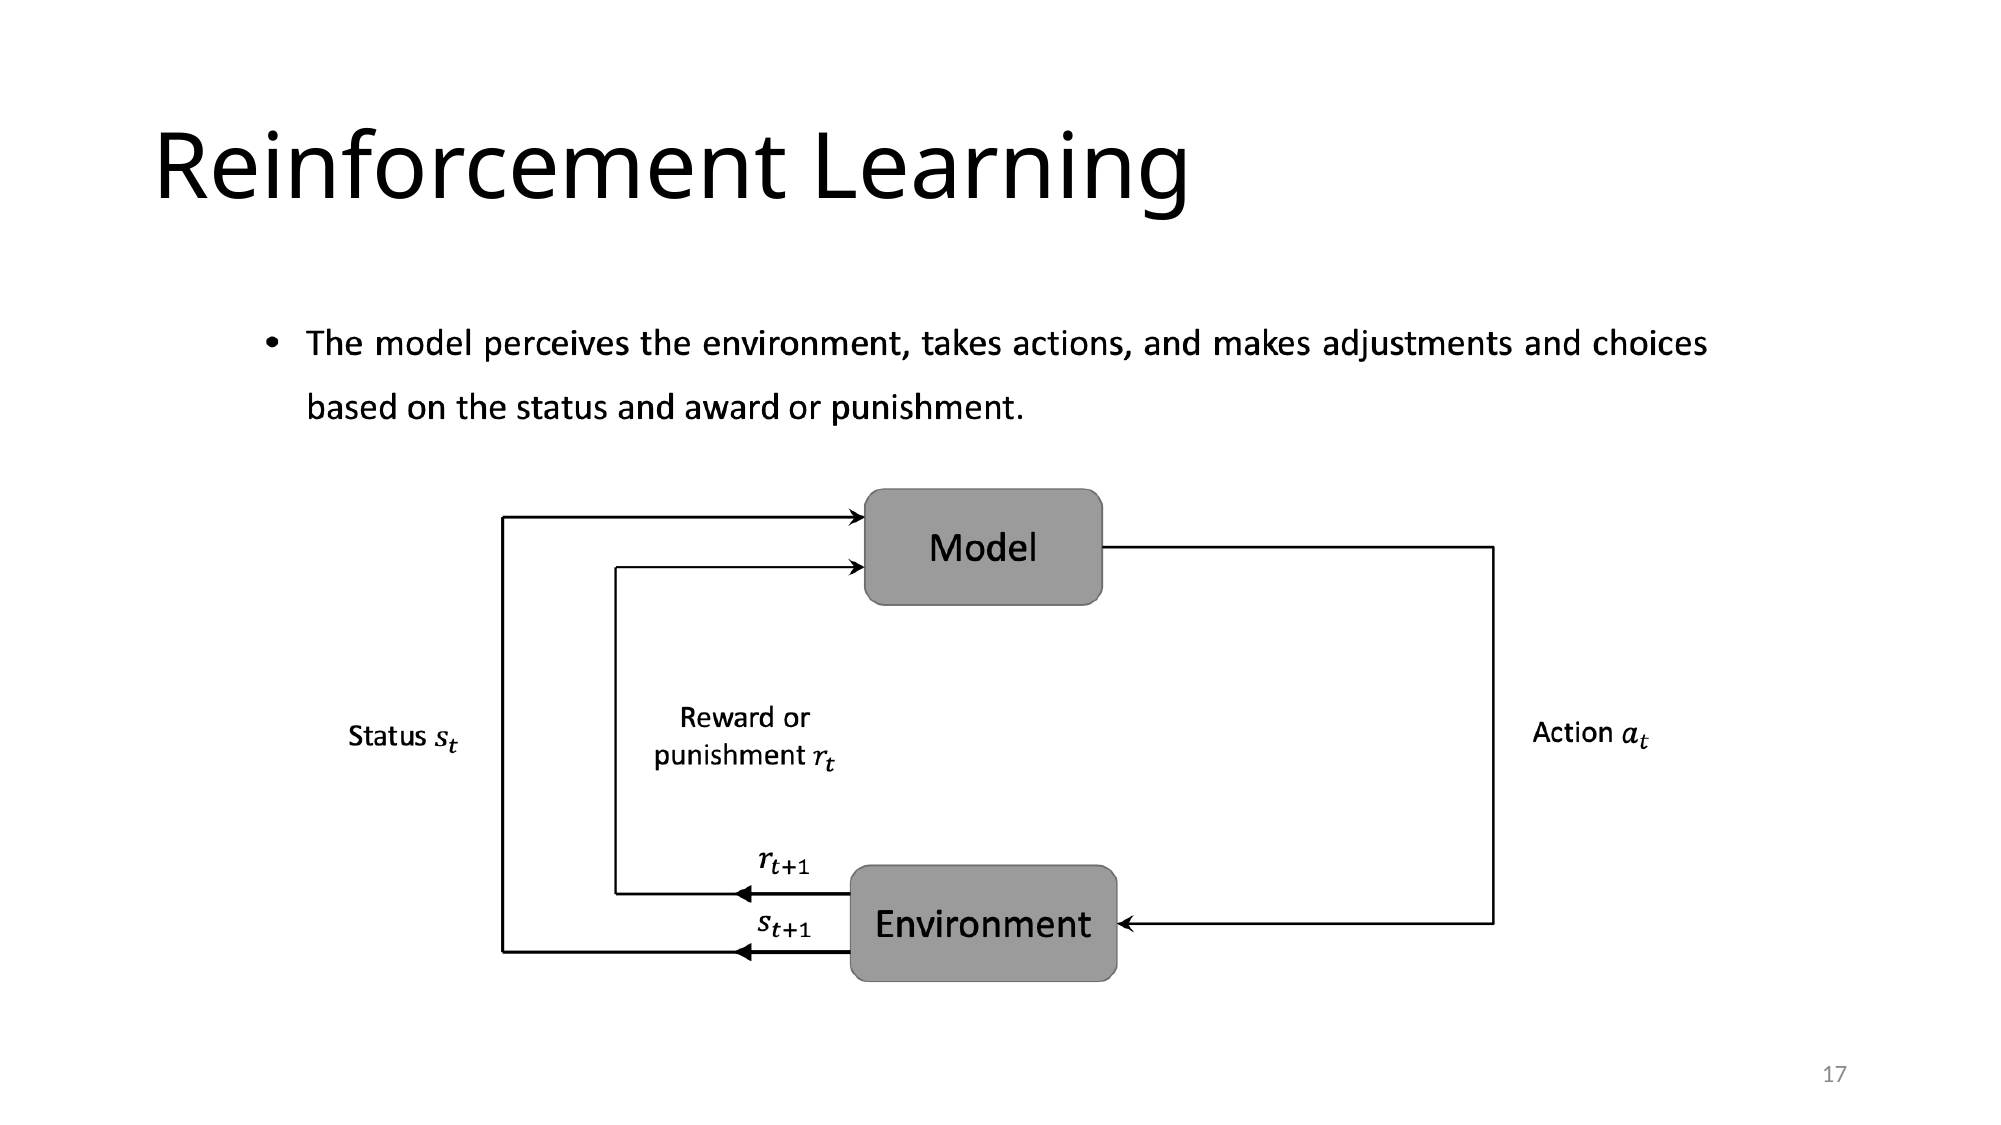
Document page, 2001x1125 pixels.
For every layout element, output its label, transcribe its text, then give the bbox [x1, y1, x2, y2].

slide_number 17 [1412, 1042, 1863, 1103]
title Reinforcement Learning [137, 59, 1863, 278]
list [239, 299, 1761, 1014]
